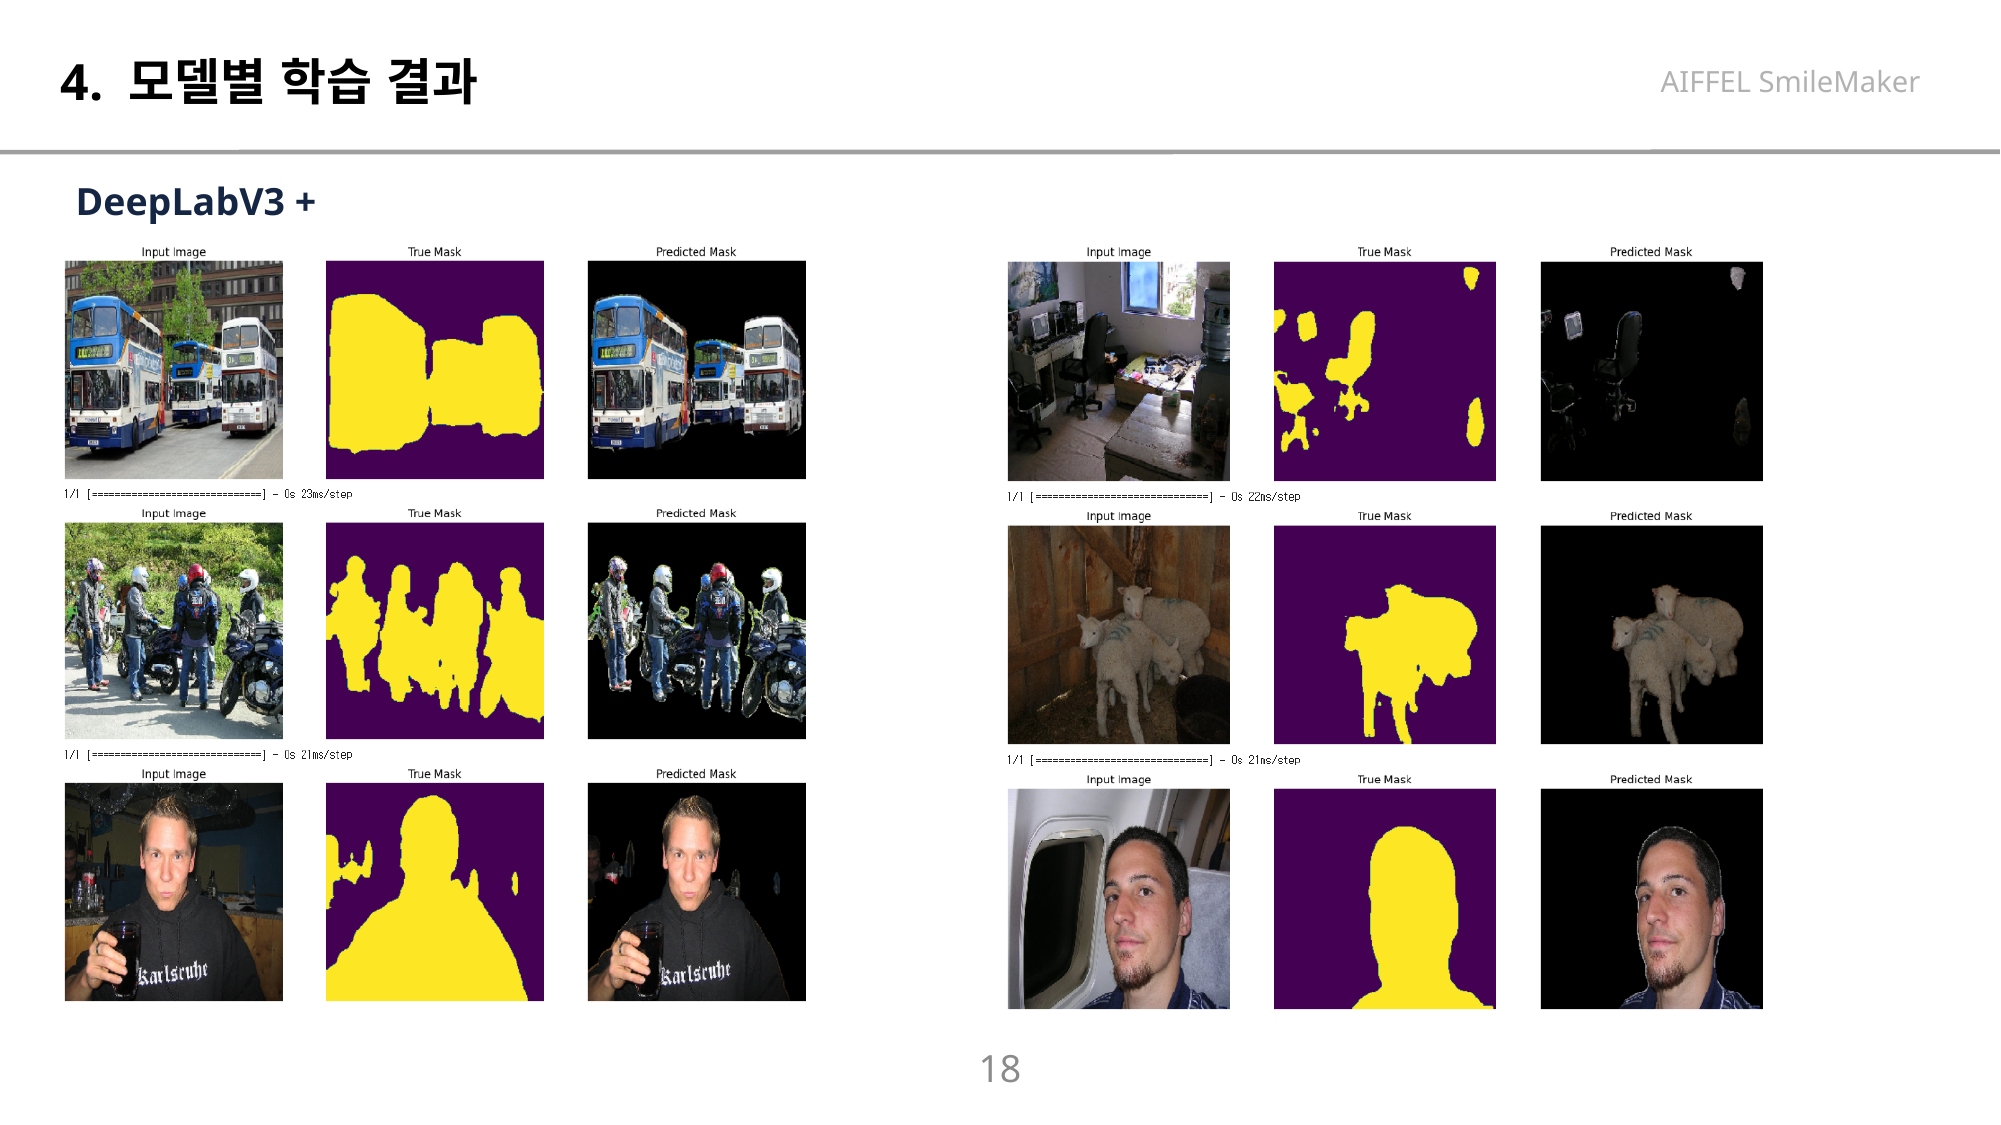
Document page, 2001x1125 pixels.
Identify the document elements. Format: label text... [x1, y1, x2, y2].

footer AIFFEL SmileMaker [1627, 53, 1955, 114]
title 4. 모델별 학습 결과 [45, 35, 1053, 133]
picture [60, 243, 810, 1005]
slide_number 18 [774, 1040, 1225, 1101]
picture [999, 243, 1768, 1012]
text_box DeepLabV3 + [60, 171, 1063, 231]
